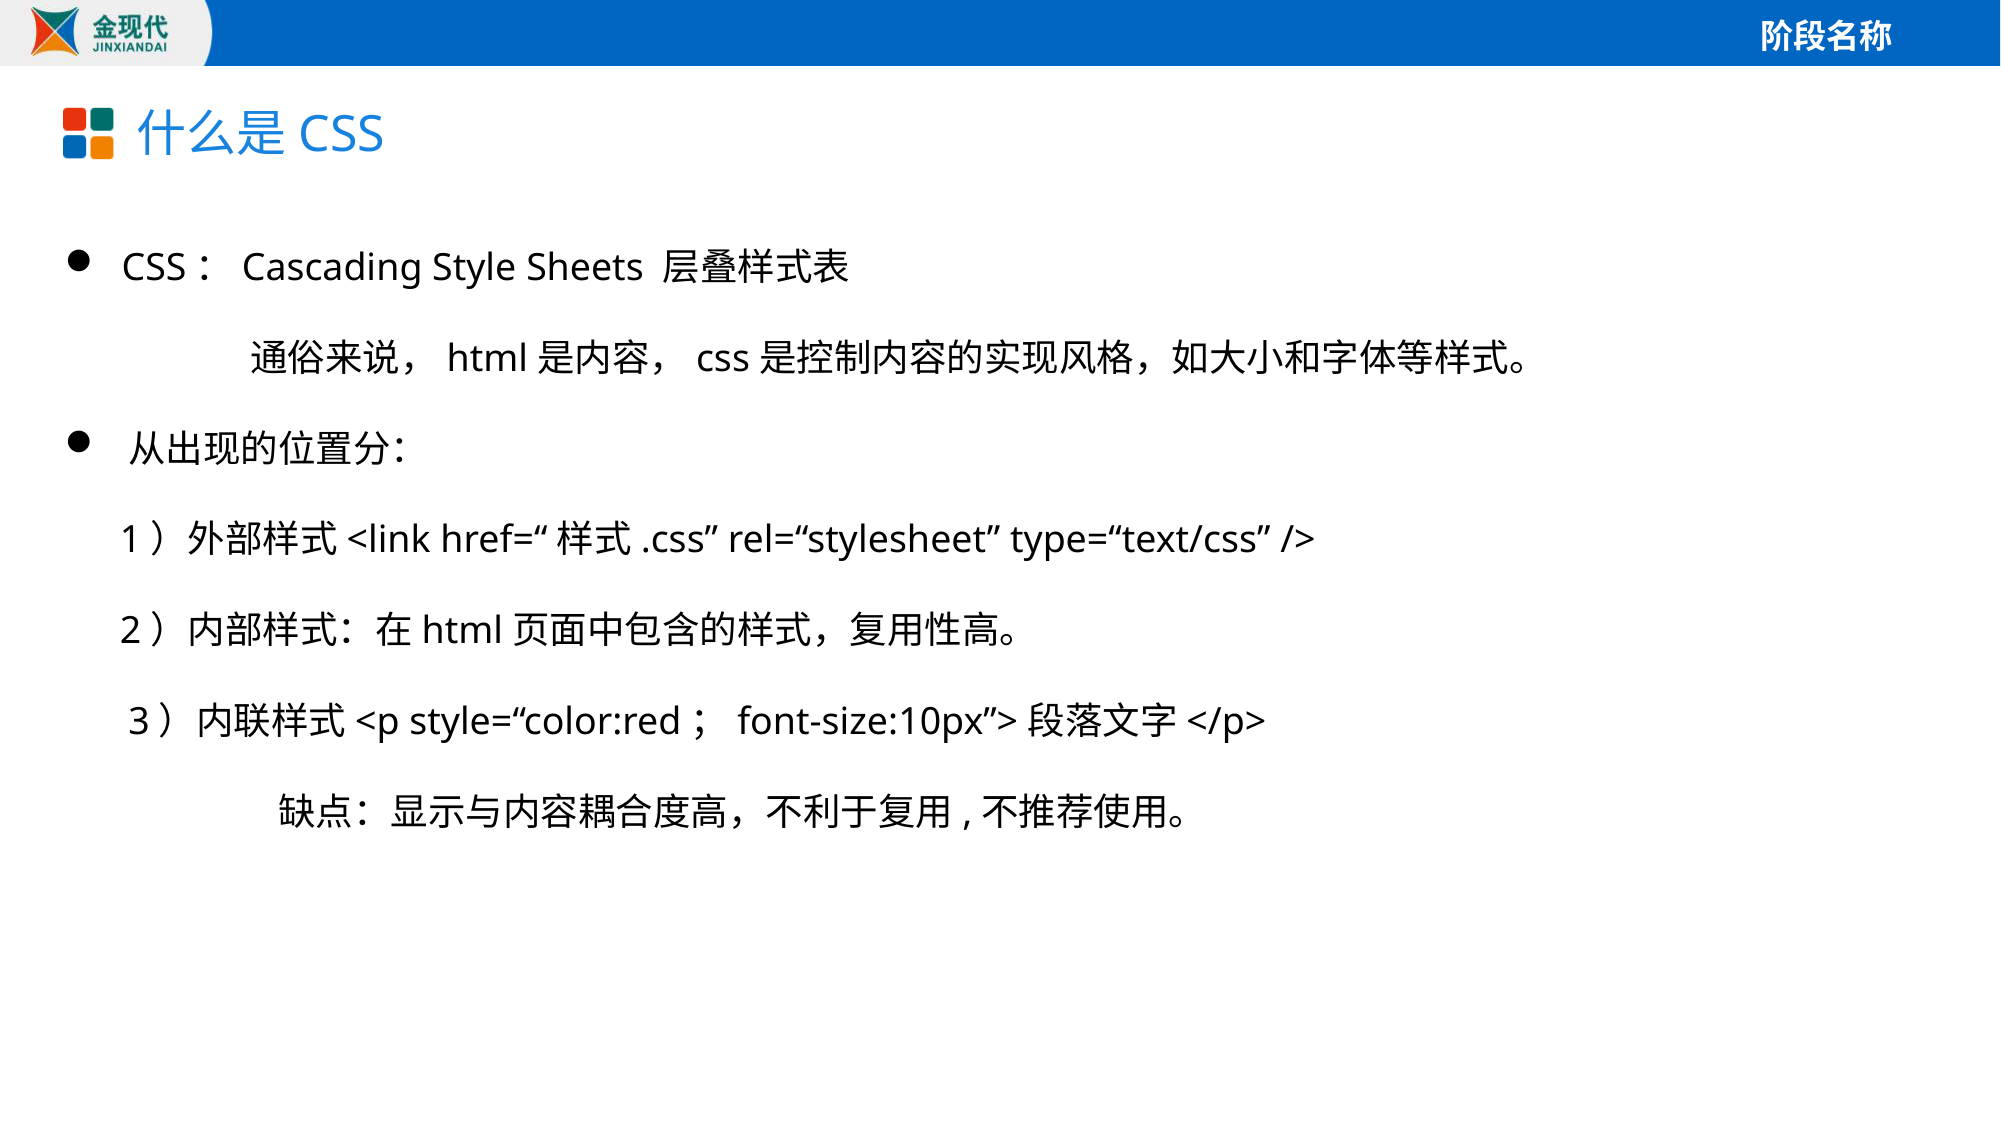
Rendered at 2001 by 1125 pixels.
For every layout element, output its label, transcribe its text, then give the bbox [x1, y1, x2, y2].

picture [63, 101, 117, 165]
picture [0, 0, 2001, 66]
title 什么是CSS [121, 97, 842, 173]
text_box CSS：Cascading Style Sheets 层叠样式表 通俗来说，html是内容，css是控制内容的实现风格，如大小和字体等样式。 从出现的位置分： 1）外部样式<link href=“样式.css” rel=“stylesheet” type=“text/css” /> 2）内部样式：在html页面中包含的样式，复用性高。 3）内联样式<p style=“color:red；font-size:10px”>段落文字</p> 缺点：显示与内容耦合度高，不利于复用,不推荐使用。 [38, 235, 1587, 841]
